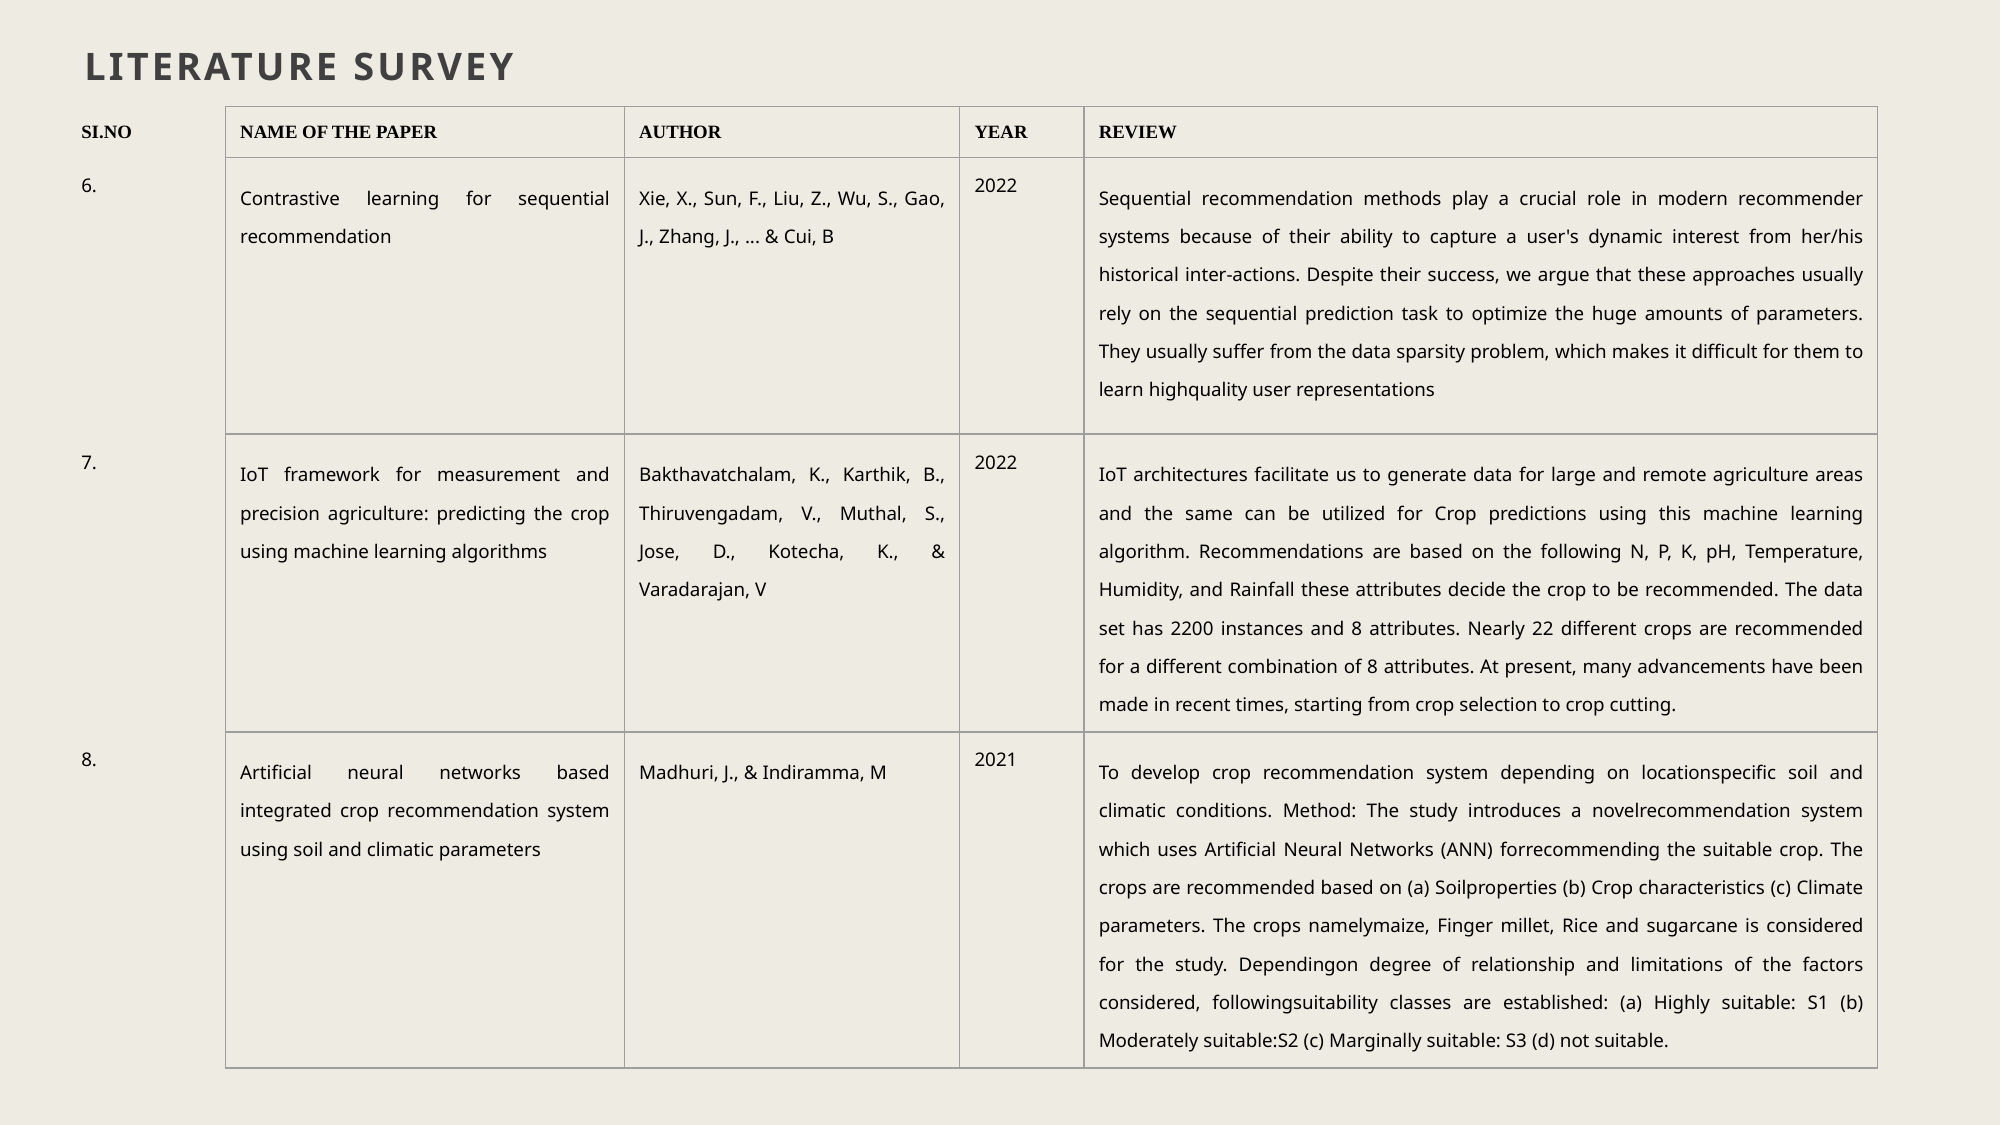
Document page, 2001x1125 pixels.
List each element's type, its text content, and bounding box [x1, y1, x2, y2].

table_cell To develop crop recommendation system depending on locationspecific soil and climatic conditions. Method: The study introduces a novelrecommendation system which uses Artificial Neural Networks (ANN) forrecommending the suitable crop. The crops are recommended based on (a) Soilproperties (b) Crop characteristics (c) Climate parameters. The crops namelymaize, Finger millet, Rice and sugarcane is considered for the study. Dependingon degree of relationship and limitations of the factors considered, followingsuitability classes are established: (a) Highly suitable: S1 (b) Moderately suitable:S2 (c) Marginally suitable: S3 (d) not suitable. [1085, 733, 1877, 1067]
table_cell Xie, X., Sun, F., Liu, Z., Wu, S., Gao, J., Zhang, J., ... & Cui, B [625, 158, 959, 433]
title LITERATURE SURVEY [66, 5, 1505, 107]
table_cell Madhuri, J., & Indiramma, M [625, 733, 959, 1067]
table_cell 2022 [960, 435, 1083, 731]
table_header YEAR [960, 107, 1083, 157]
table_cell IoT architectures facilitate us to generate data for large and remote agriculture areas and the same can be utilized for Crop predictions using this machine learning algorithm. Recommendations are based on the following N, P, K, pH, Temperature, Humidity, and Rainfall these attributes decide the crop to be recommended. The data set has 2200 instances and 8 attributes. Nearly 22 different crops are recommended for a different combination of 8 attributes. At present, many advancements have been made in recent times, starting from crop selection to crop cutting. [1085, 435, 1877, 731]
table_cell Bakthavatchalam, K., Karthik, B., Thiruvengadam, V., Muthal, S., Jose, D., Kotecha, K., & Varadarajan, V [625, 435, 959, 731]
table_cell 8. [66, 732, 225, 1068]
table_cell 2021 [960, 733, 1083, 1067]
table_cell IoT framework for measurement and precision agriculture: predicting the crop using machine learning algorithms [226, 435, 624, 731]
table_header SI.NO [66, 107, 225, 157]
table_cell Contrastive learning for sequential recommendation [226, 158, 624, 433]
table_cell Sequential recommendation methods play a crucial role in modern recommender systems because of their ability to capture a user's dynamic interest from her/his historical inter-actions. Despite their success, we argue that these approaches usually rely on the sequential prediction task to optimize the huge amounts of parameters. They usually suffer from the data sparsity problem, which makes it difficult for them to learn highquality user representations [1085, 158, 1877, 433]
table_cell 7. [66, 434, 225, 732]
table_cell 2022 [960, 158, 1083, 433]
table_header REVIEW [1085, 107, 1877, 157]
table_cell Artificial neural networks based integrated crop recommendation system using soil and climatic parameters [226, 733, 624, 1067]
table_cell 6. [66, 157, 225, 434]
table_header AUTHOR [625, 107, 959, 157]
table_header NAME OF THE PAPER [226, 107, 624, 157]
